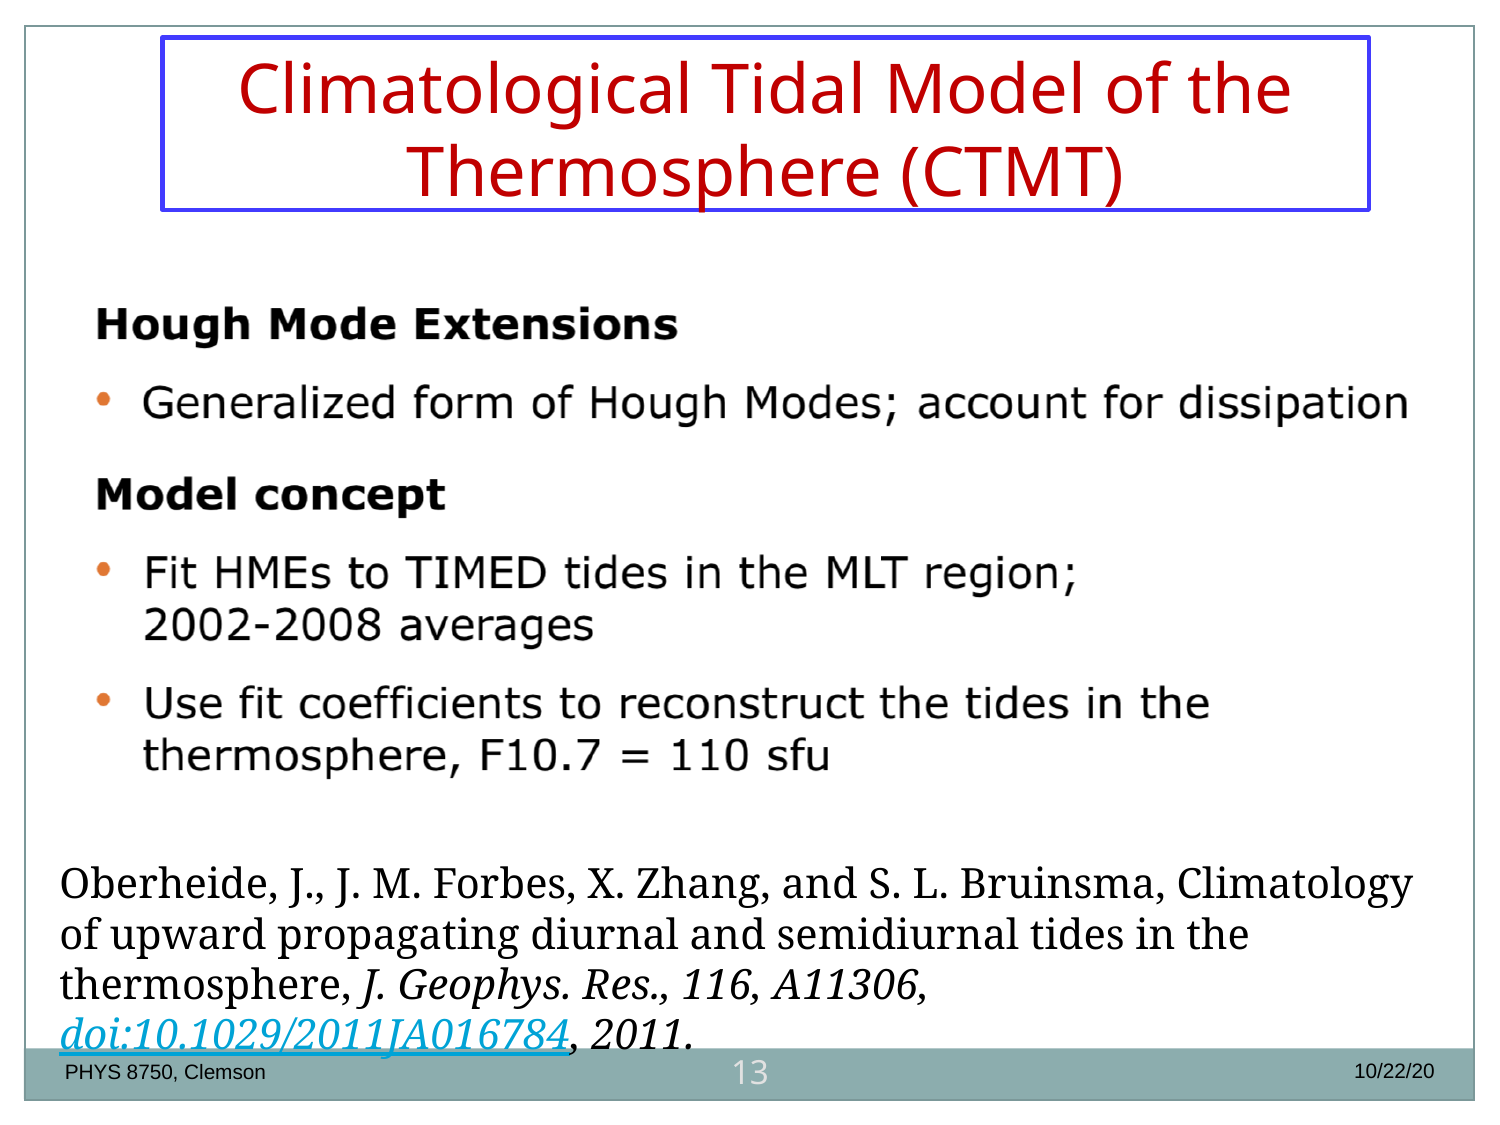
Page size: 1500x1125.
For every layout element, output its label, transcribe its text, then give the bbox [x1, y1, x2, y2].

text_box Oberheide, J., J. M. Forbes, X. Zhang, and S. L. Bruinsma, Climatology of upward propagating diurnal and semidiurnal tides in the thermosphere, J. Geophys. Res., 116, A11306, doi:10.1029/2011JA016784, 2011. [44, 849, 1456, 1125]
picture [85, 286, 1423, 793]
text_box Climatological Tidal Model of the Thermosphere (CTMT) [162, 37, 1369, 210]
